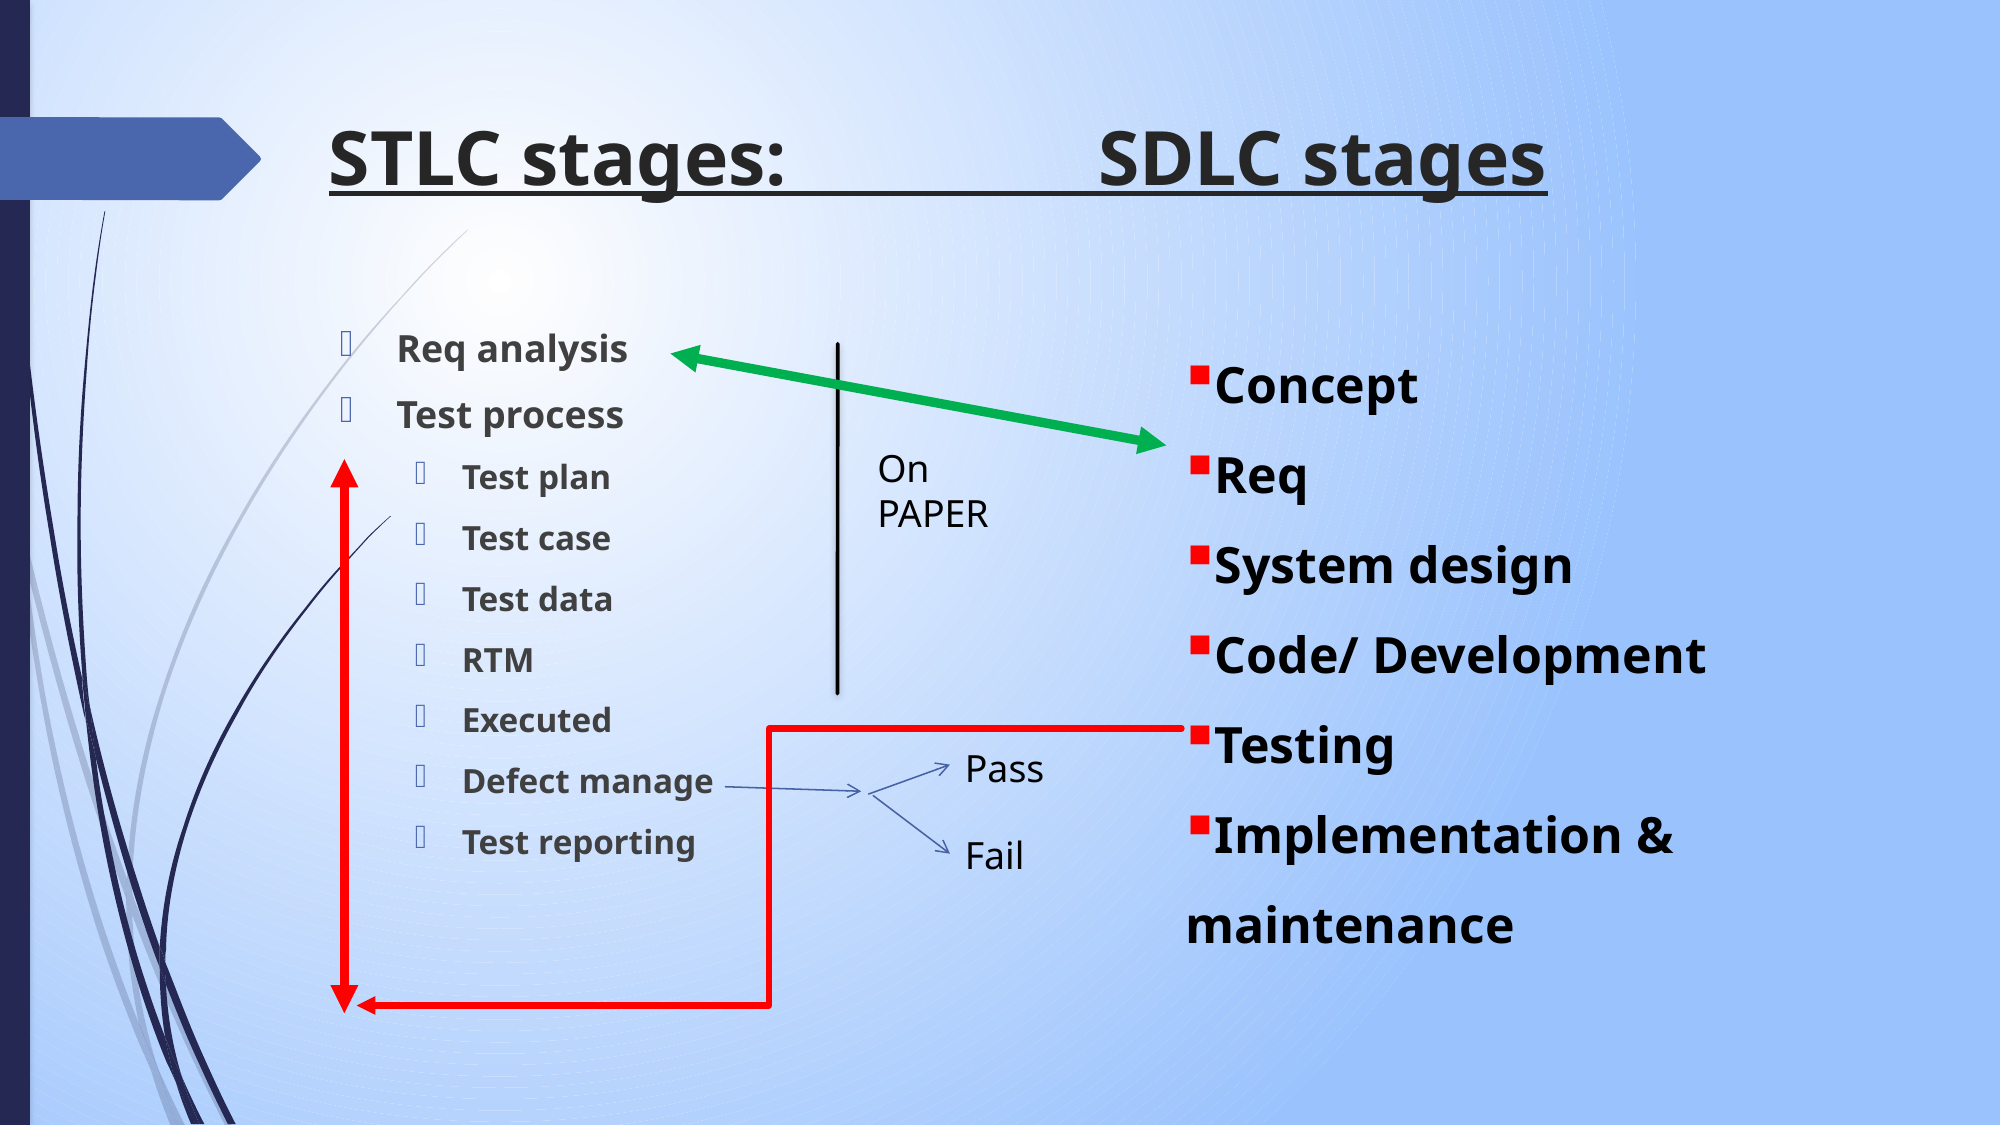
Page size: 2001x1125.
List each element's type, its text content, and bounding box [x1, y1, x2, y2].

list Req analysis Test process Test plan Test case Test data RTM Executed Defect manage Test reporting [324, 317, 838, 1013]
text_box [356, 728, 1182, 1006]
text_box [670, 353, 1167, 446]
title STLC stages: SDLC stages [313, 102, 1776, 313]
text_box On PAPER [862, 453, 1025, 543]
text_box Concept Req System design Code/ Development Testing Implementation & maintenance [1170, 316, 1904, 1051]
